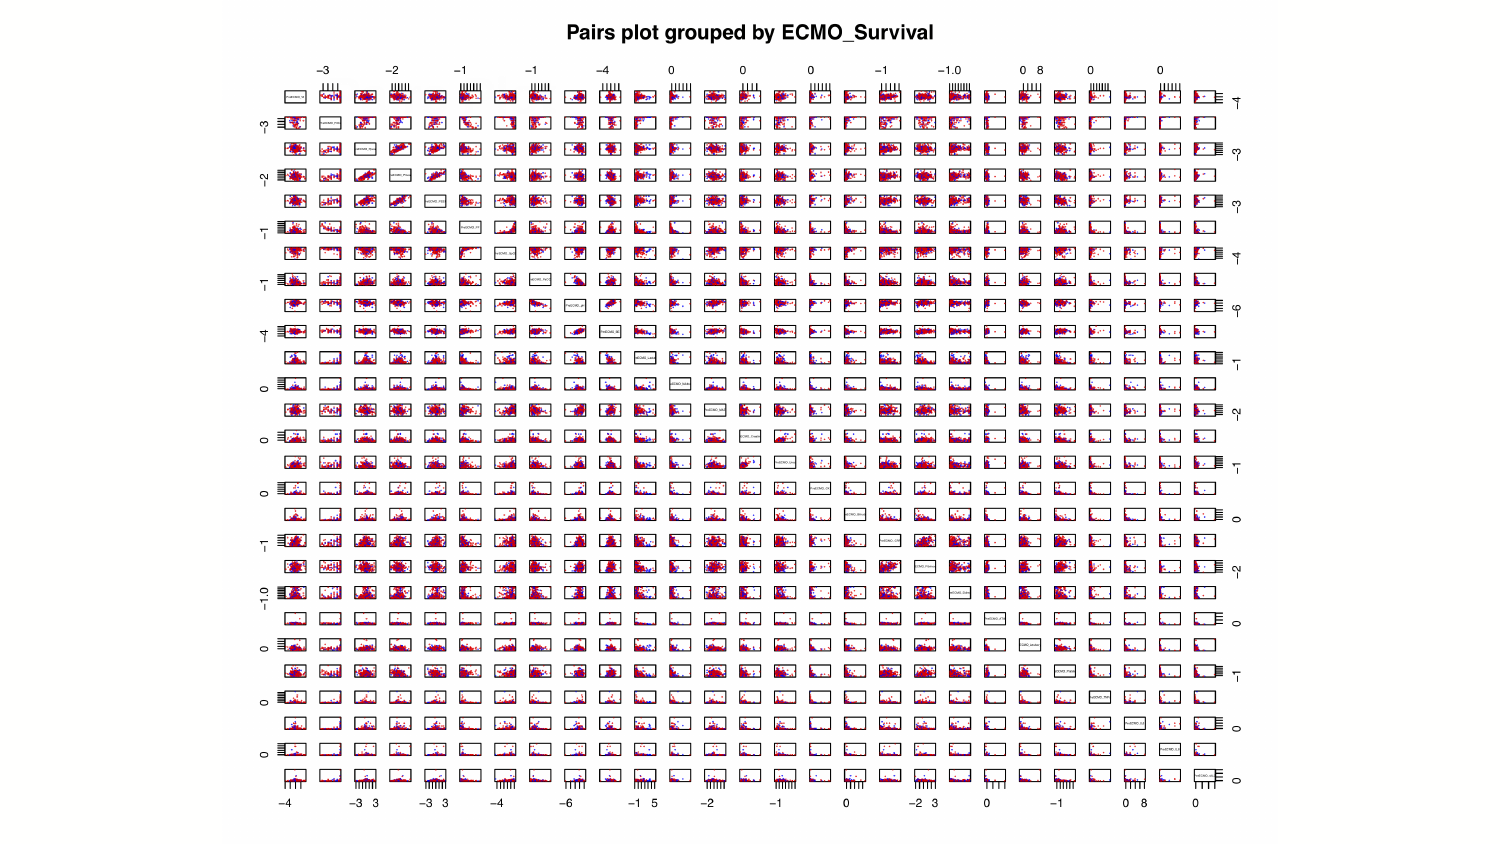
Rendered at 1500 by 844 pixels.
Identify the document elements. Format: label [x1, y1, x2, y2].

picture [222, 0, 1278, 844]
